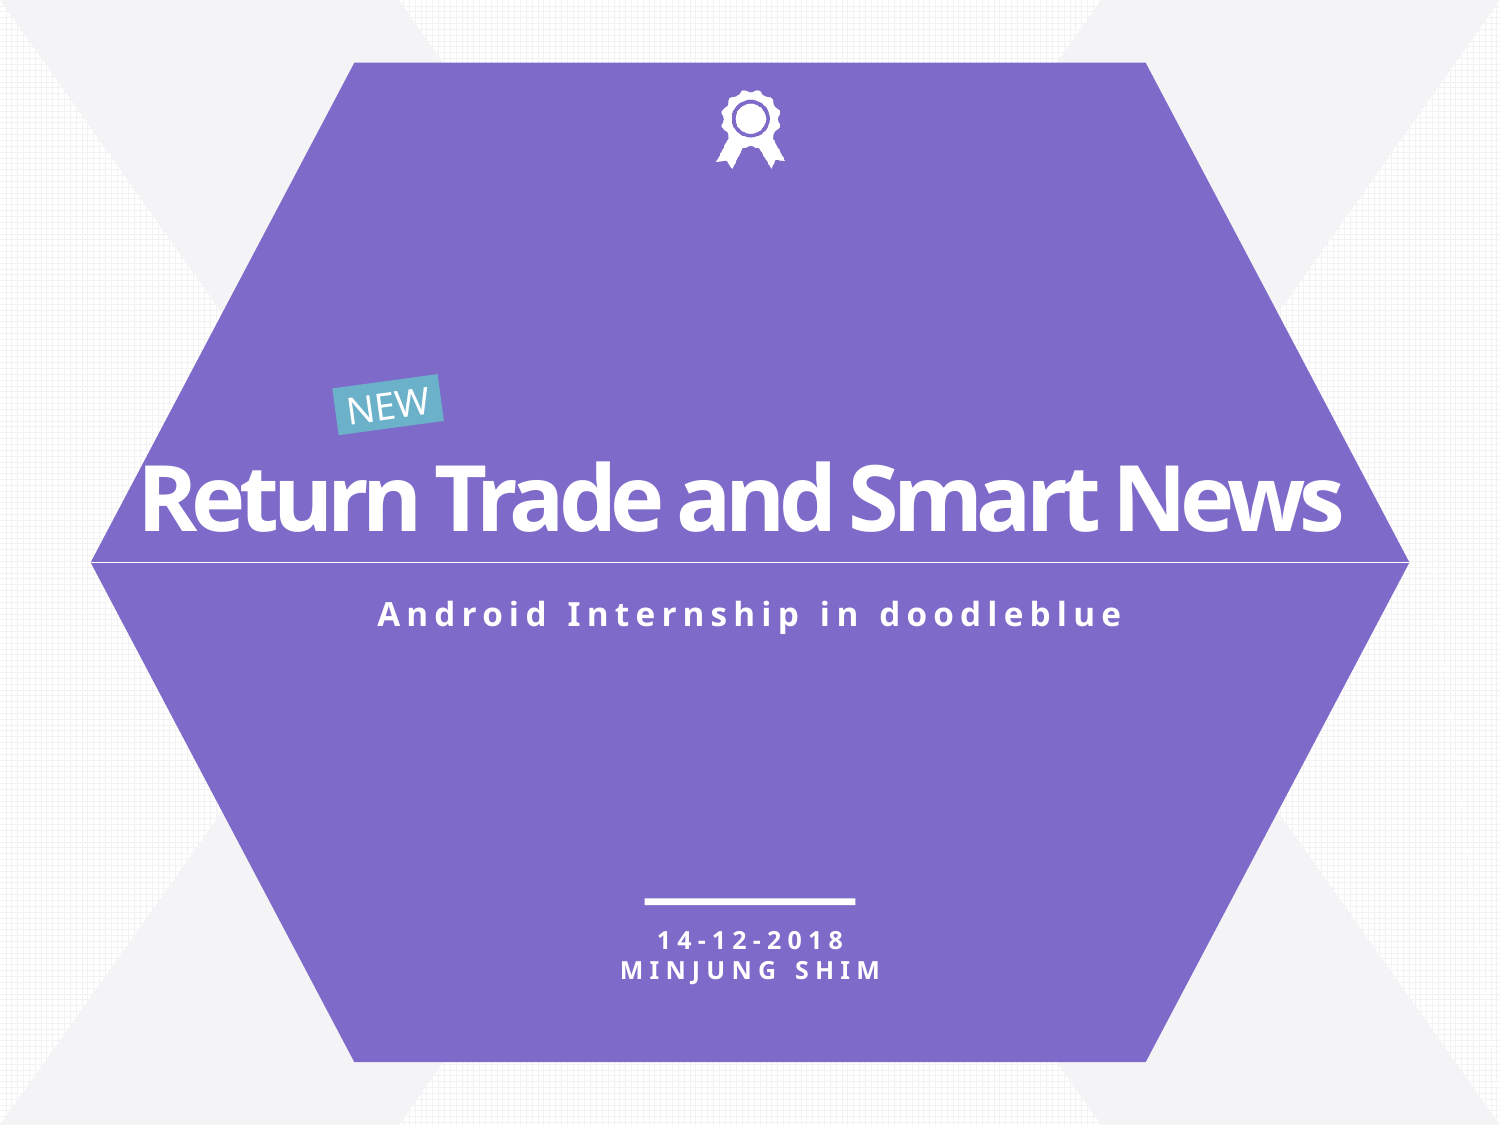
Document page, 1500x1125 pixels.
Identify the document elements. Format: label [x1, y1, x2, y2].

picture [698, 77, 802, 182]
text_box [0, 0, 1500, 1125]
text_box [90, 62, 1410, 1063]
